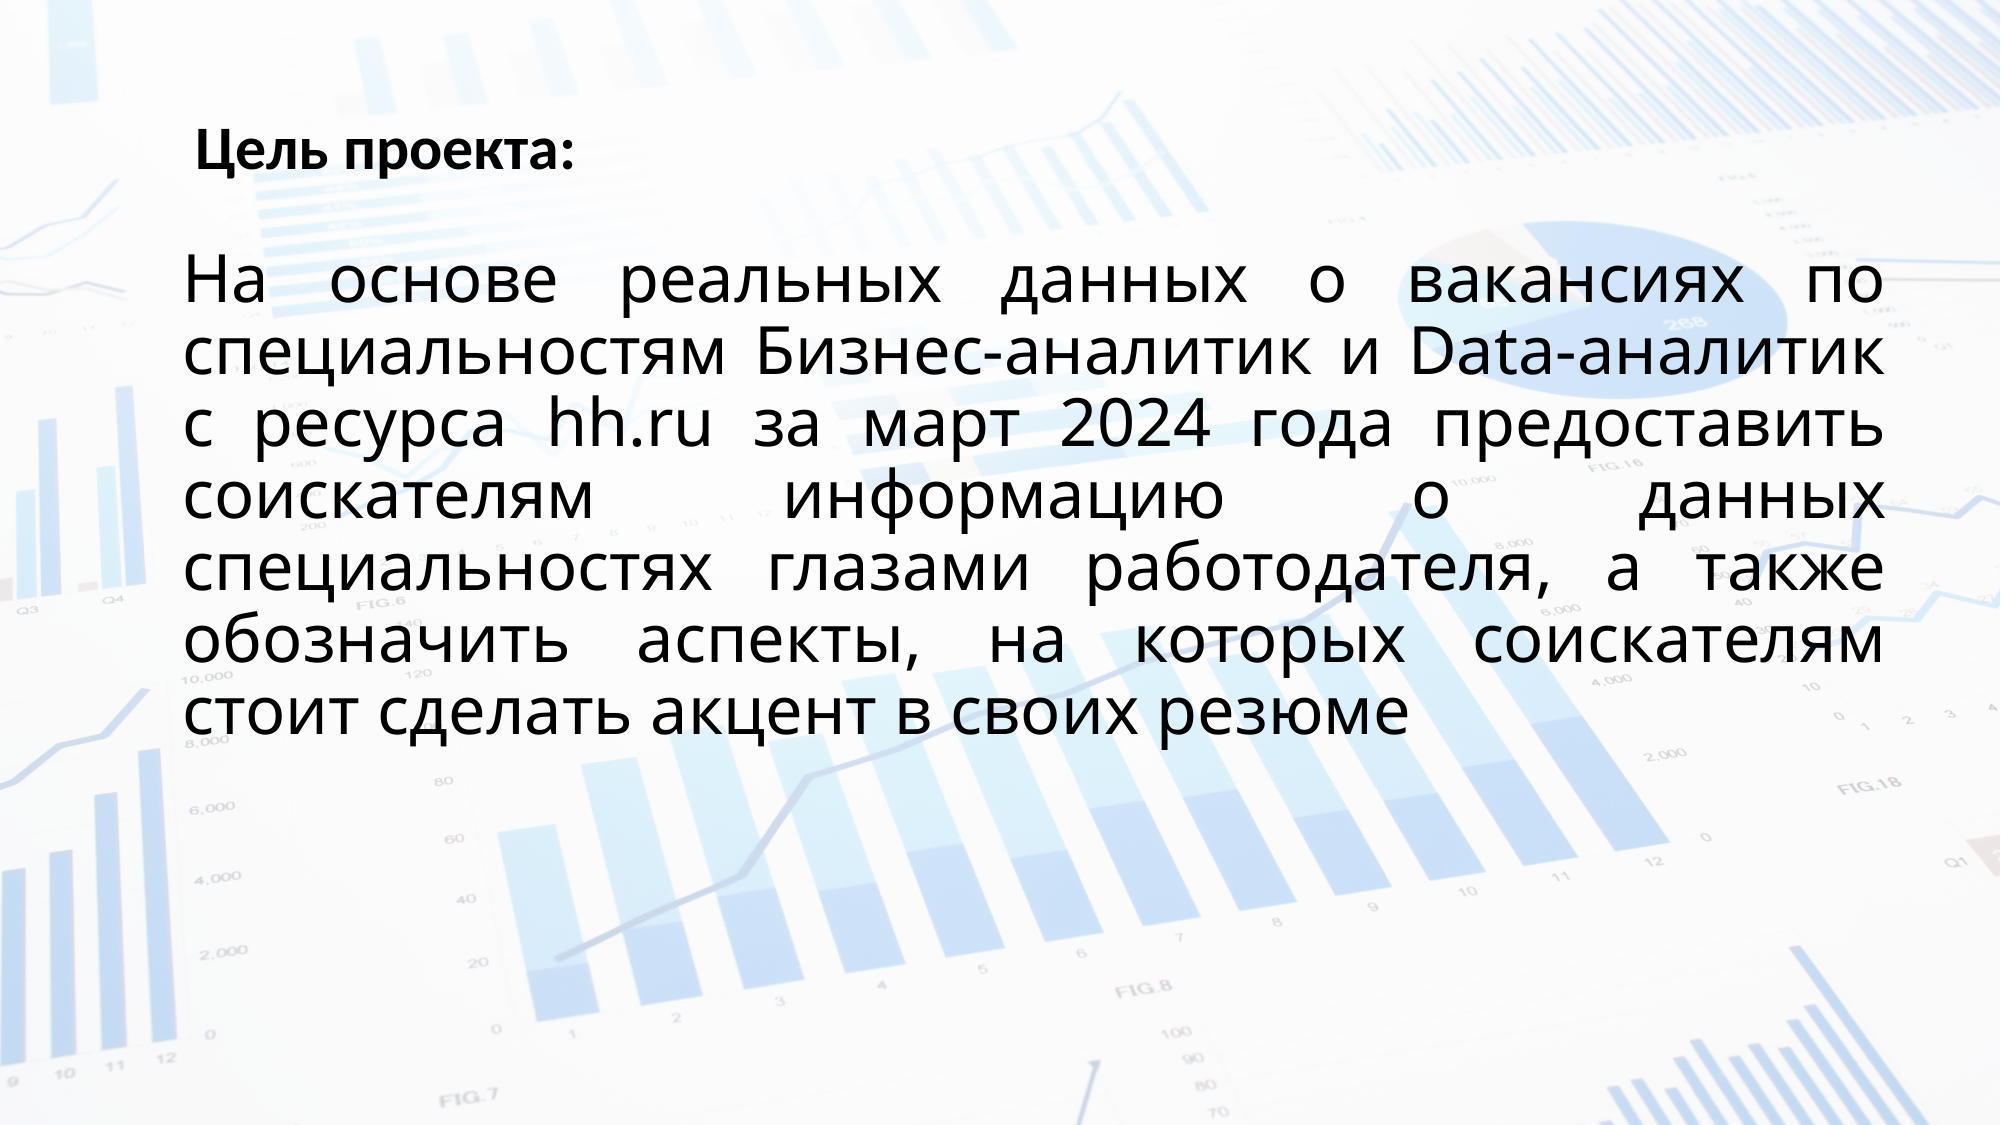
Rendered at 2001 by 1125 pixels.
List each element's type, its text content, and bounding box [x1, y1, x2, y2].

text_box Цель проекта: [129, 108, 642, 191]
title На основе реальных данных о вакансиях по специальностям Бизнес-аналитик и Data-аналитик с ресурса hh.ru за март 2024 года предоставить соискателям информацию о данных специальностях глазами работодателя, а также обозначить аспекты, на которых соискателям стоит сделать акцент в своих резюме [167, 314, 1903, 757]
